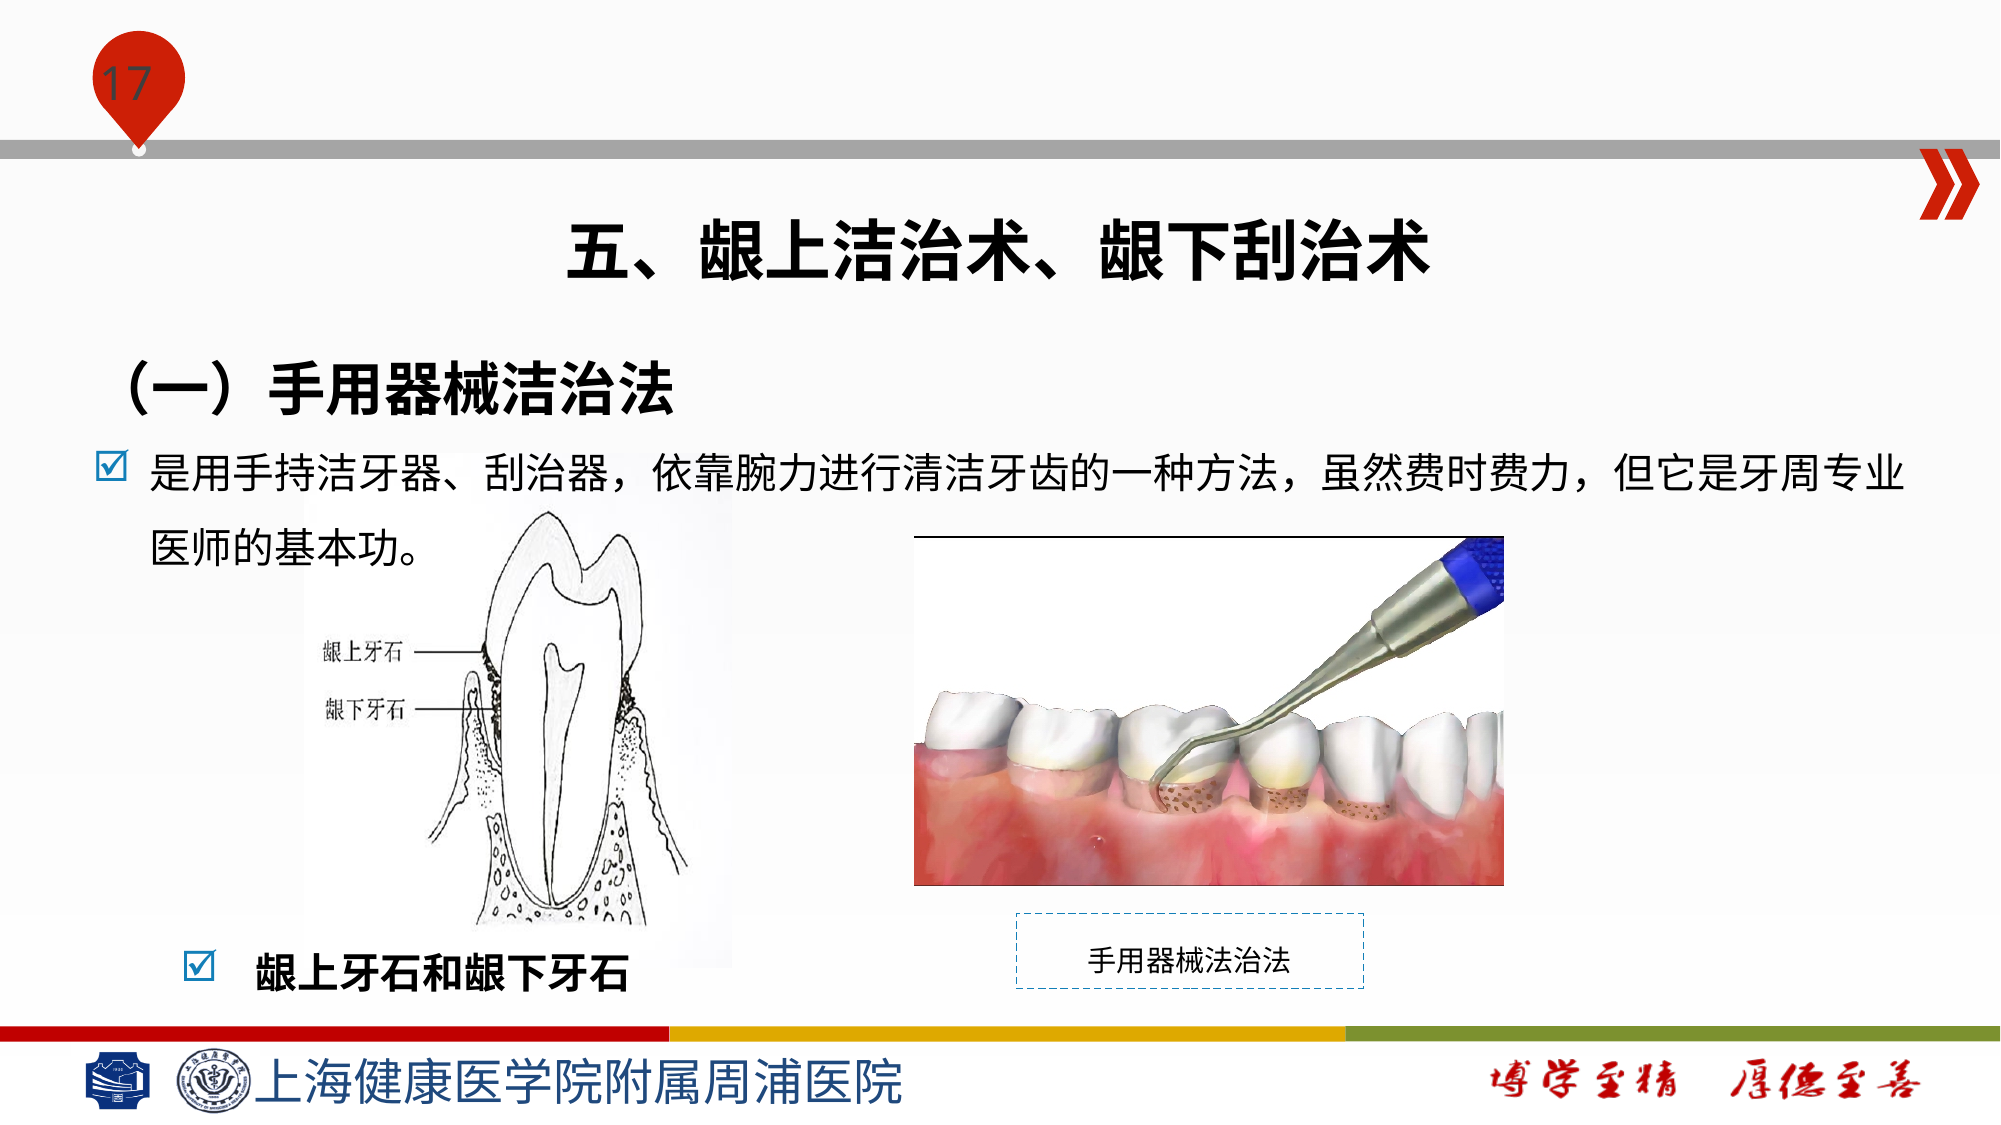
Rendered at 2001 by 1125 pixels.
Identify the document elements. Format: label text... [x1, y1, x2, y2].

list [0, 7, 468, 80]
text_box （一）手用器械洁治法 是用手持洁牙器、刮治器，依靠腕力进行清洁牙齿的一种方法，虽然费时费力，但它是牙周专业医师的基本功。 [78, 309, 1922, 580]
picture [1458, 1043, 1955, 1124]
picture [914, 536, 1504, 886]
text_box 手用器械法治法 [1016, 913, 1364, 989]
picture [303, 453, 732, 969]
picture [70, 1042, 260, 1121]
text_box 龈上牙石和龈下牙石 [172, 913, 676, 1006]
text_box 五、龈上洁治术、龈下刮治术 [550, 161, 1448, 297]
